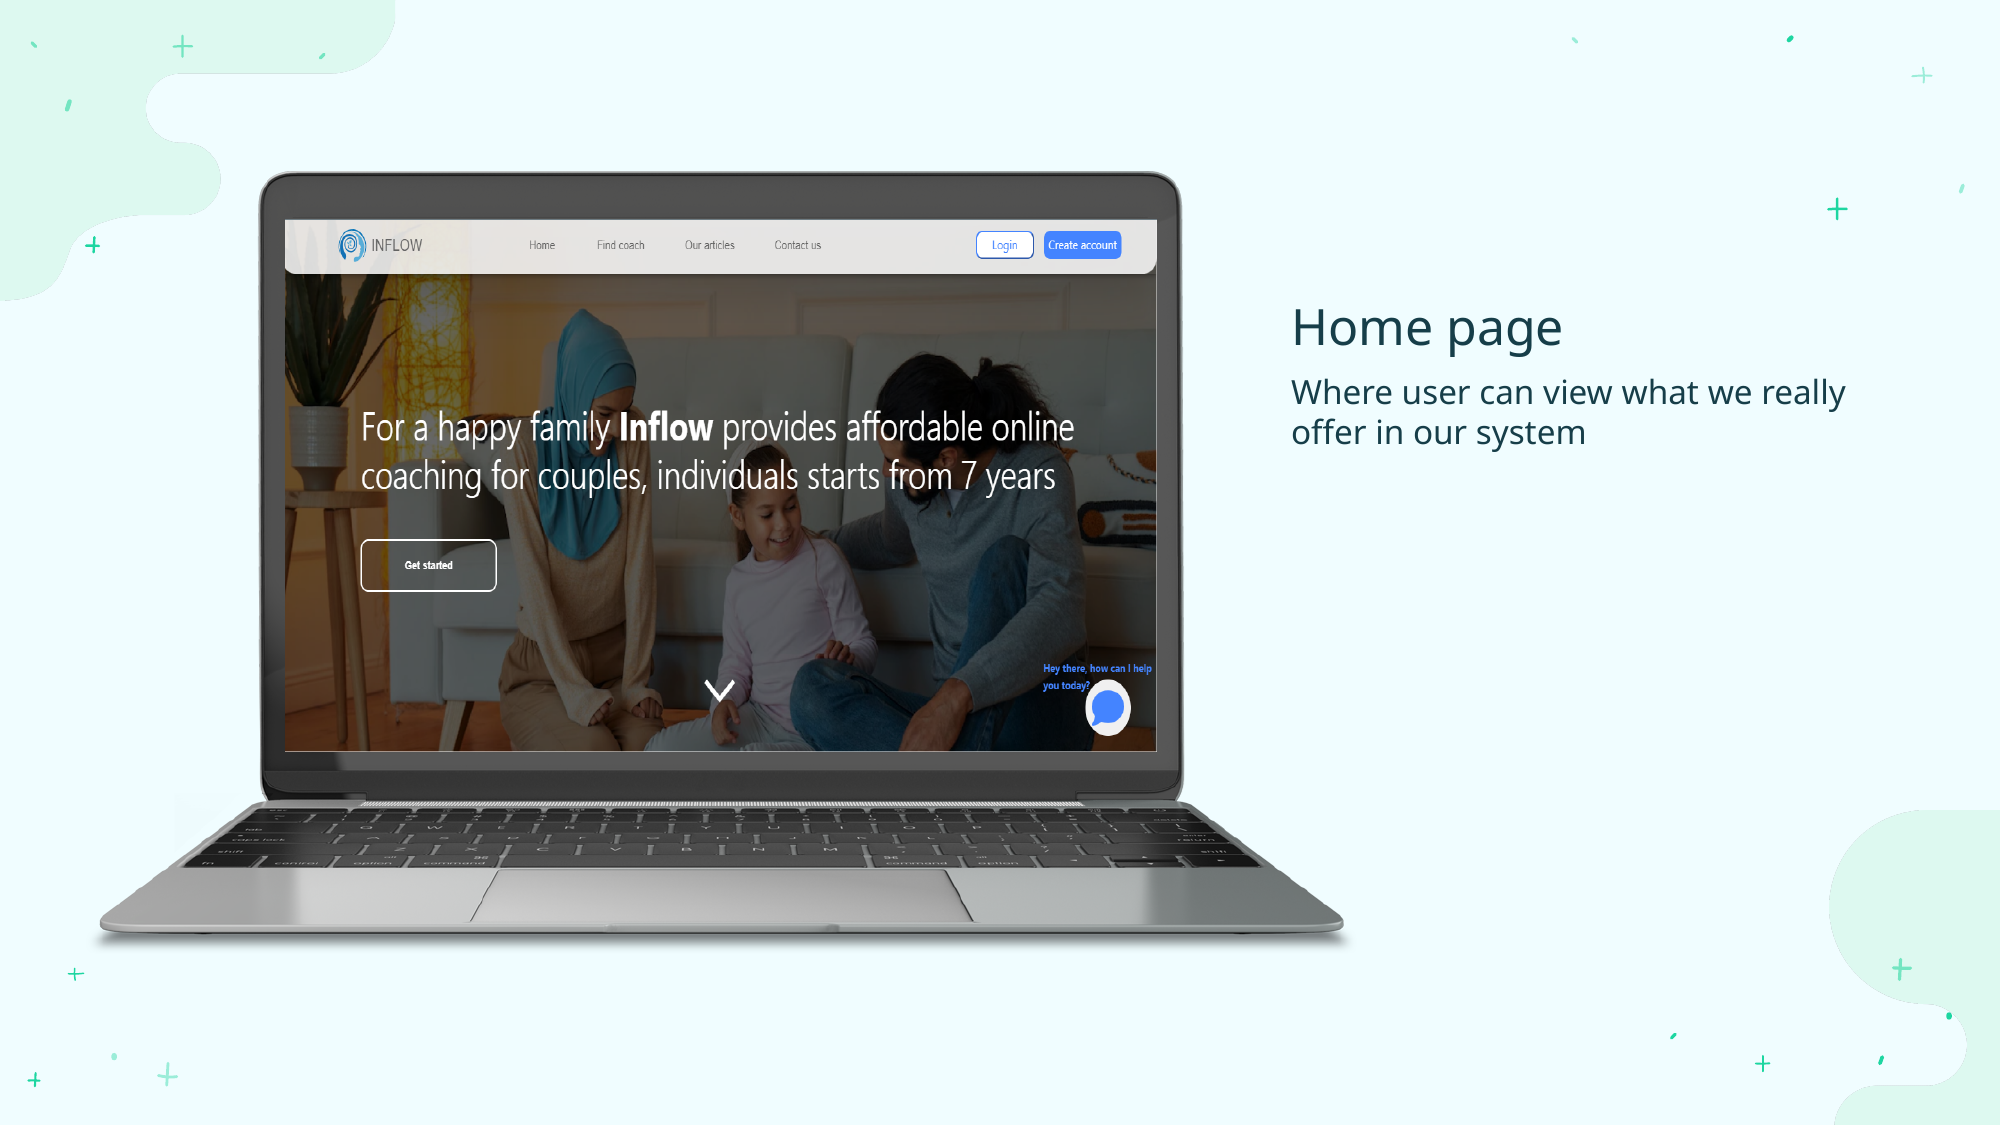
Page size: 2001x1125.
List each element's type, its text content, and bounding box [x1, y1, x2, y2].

picture [0, 0, 1358, 954]
text_box Home page [1358, 288, 1886, 364]
text_box Where user can view what we really offer in our system [1358, 364, 1886, 459]
picture [1829, 810, 2000, 1125]
